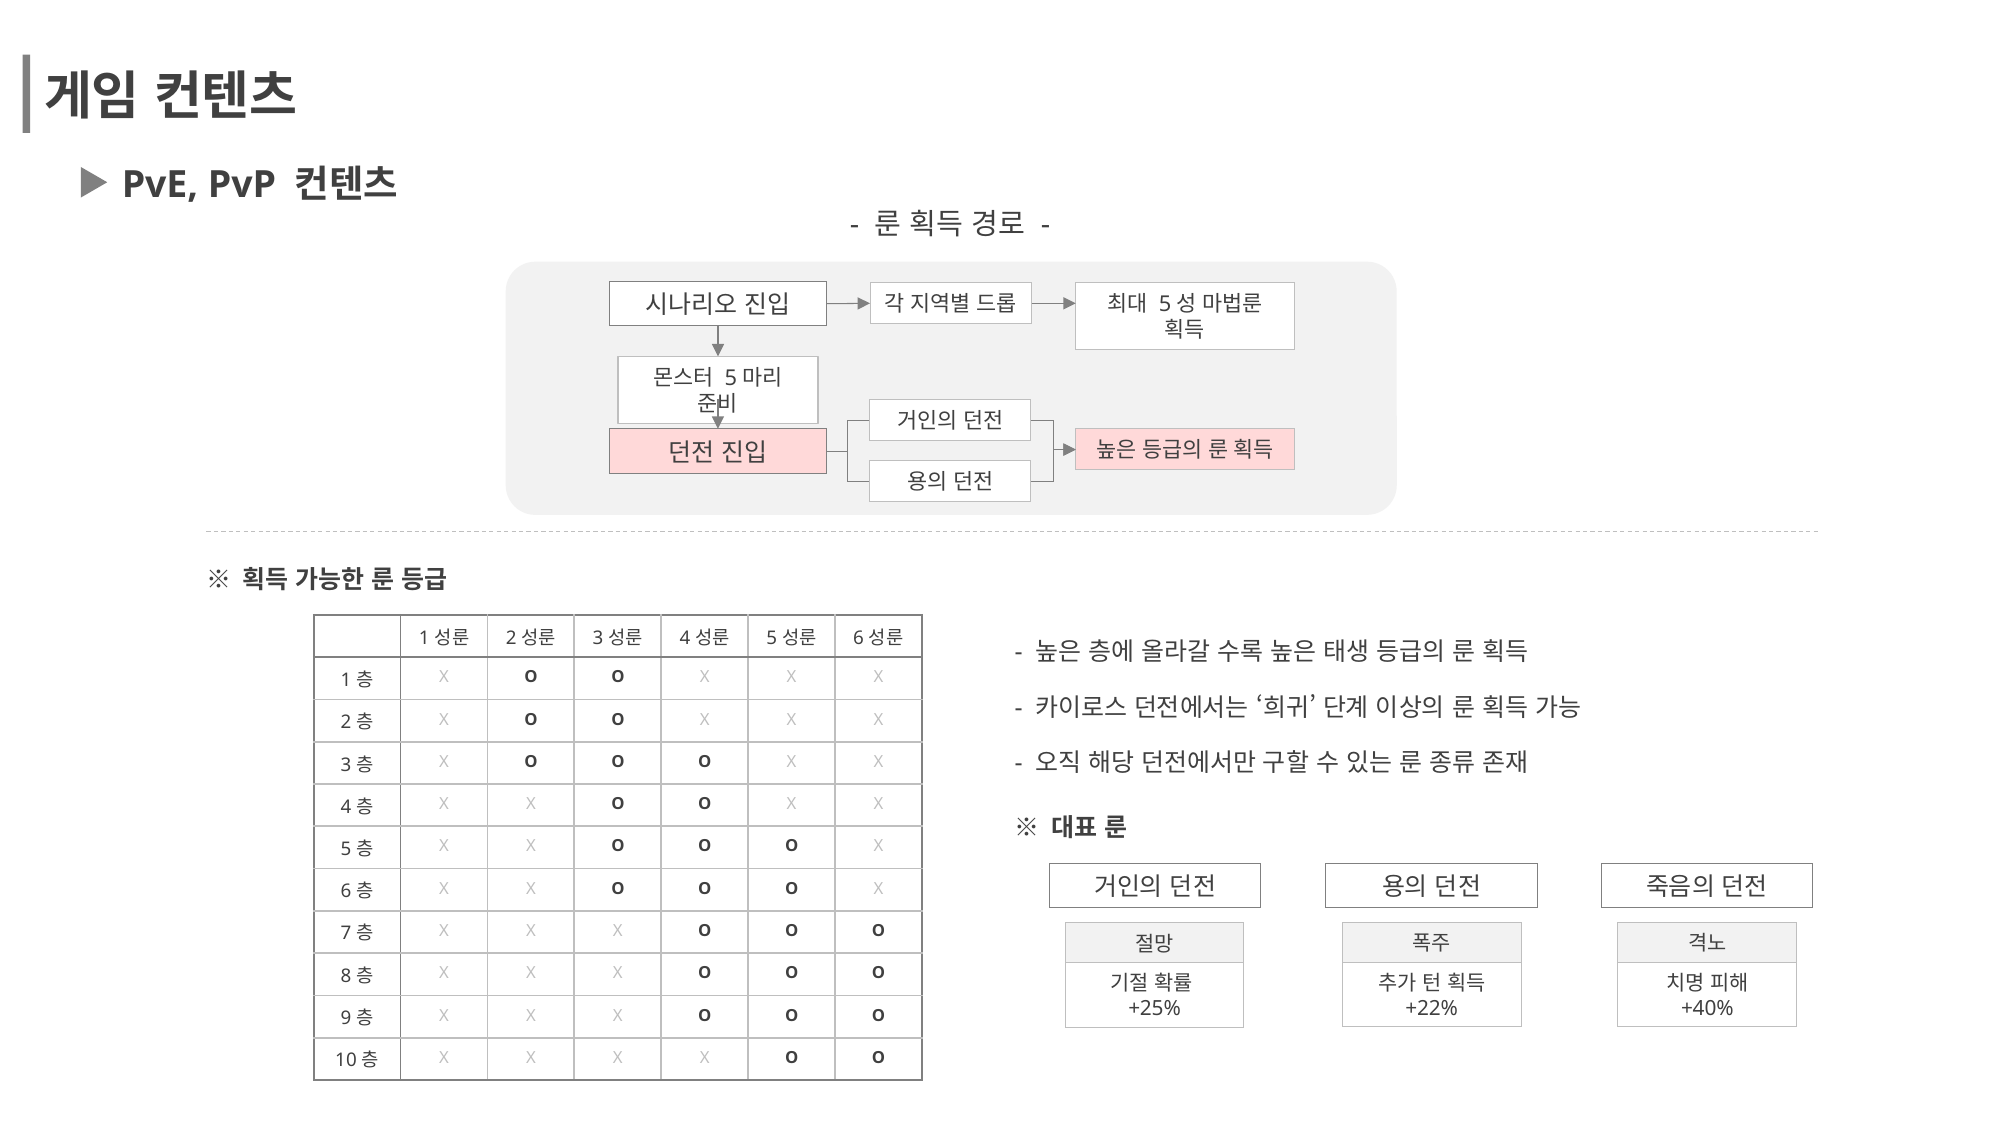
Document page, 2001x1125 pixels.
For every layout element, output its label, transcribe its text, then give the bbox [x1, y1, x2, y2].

table_cell O [575, 785, 660, 825]
table_cell O [836, 1039, 921, 1079]
table_cell X [488, 1039, 573, 1079]
table_cell X [488, 827, 573, 868]
table_cell X [488, 912, 573, 952]
table_cell O [575, 743, 660, 783]
table_cell X [749, 743, 834, 783]
table_header 1성룬 [401, 616, 487, 656]
table_cell X [836, 658, 921, 699]
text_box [505, 261, 1397, 515]
text_box PvE, PvP 컨텐츠 [107, 152, 424, 213]
table_header 2성룬 [488, 616, 573, 656]
text_box ※ 대표 룬 [999, 803, 1201, 849]
table_cell X [749, 785, 834, 825]
text_box - 룬 획득 경로 - [784, 198, 1116, 248]
table_cell X [836, 827, 921, 868]
table_cell O [749, 869, 834, 910]
table_cell X [401, 869, 487, 910]
table_cell X [575, 996, 660, 1037]
table_cell X [401, 700, 487, 741]
table_cell X [662, 658, 747, 699]
table_cell X [488, 954, 573, 995]
text_box - 높은 층에 올라갈 수록 높은 태생 등급의 룬 획득 [999, 628, 1736, 673]
table_cell X [662, 1039, 747, 1079]
text_box 게임 컨텐츠 [31, 55, 401, 133]
table_cell X [488, 869, 573, 910]
table_cell X [401, 743, 487, 783]
table_cell O [662, 954, 747, 995]
table_cell X [749, 700, 834, 741]
table_cell X [401, 954, 487, 995]
text_box 죽음의 던전 [1601, 863, 1813, 908]
table_cell O [575, 827, 660, 868]
table_cell O [749, 1039, 834, 1079]
table_cell X [836, 700, 921, 741]
text_box [22, 54, 31, 134]
table_cell O [836, 996, 921, 1037]
table_cell O [662, 912, 747, 952]
table_header 4성룬 [662, 616, 747, 656]
table_cell O [575, 658, 660, 699]
table_cell 7층 [315, 912, 400, 952]
text_box 용의 던전 [1325, 863, 1538, 908]
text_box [1065, 922, 1244, 1029]
table_cell O [749, 954, 834, 995]
table_cell 8층 [315, 954, 400, 995]
text_box - 카이로스 던전에서는 ‘희귀’ 단계 이상의 룬 획득 가능 [999, 683, 1736, 729]
table_cell X [575, 1039, 660, 1079]
table_cell 9층 [315, 996, 400, 1037]
table_header 3성룬 [575, 616, 660, 656]
table_cell O [575, 700, 660, 741]
table_cell X [575, 954, 660, 995]
table_cell X [662, 700, 747, 741]
table_cell 3층 [315, 743, 400, 783]
table_cell 10층 [315, 1039, 400, 1079]
table_cell X [836, 869, 921, 910]
table_cell X [401, 827, 487, 868]
table_cell X [836, 743, 921, 783]
text_box [79, 165, 110, 200]
table_cell O [662, 996, 747, 1037]
table_cell X [401, 785, 487, 825]
table_cell 6층 [315, 869, 400, 910]
table_cell 2층 [315, 700, 400, 741]
table_cell X [401, 912, 487, 952]
table_header 5성룬 [749, 616, 834, 656]
table_cell O [836, 954, 921, 995]
table_header [315, 616, 400, 656]
table_cell O [488, 700, 573, 741]
table_cell X [836, 785, 921, 825]
table_cell O [488, 658, 573, 699]
table_cell X [401, 996, 487, 1037]
table_cell 4층 [315, 785, 400, 825]
table_cell O [575, 869, 660, 910]
table_header 6성룬 [836, 616, 921, 656]
table_cell X [575, 912, 660, 952]
table_cell O [662, 785, 747, 825]
table_cell O [662, 827, 747, 868]
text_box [1617, 922, 1797, 1028]
table_cell O [749, 827, 834, 868]
table_cell X [401, 1039, 487, 1079]
text_box 거인의 던전 [1049, 863, 1261, 908]
text_box ※ 획득 가능한 룬 등급 [191, 556, 463, 601]
table_cell O [488, 743, 573, 783]
table_cell O [749, 912, 834, 952]
table_cell X [488, 996, 573, 1037]
table_cell O [836, 912, 921, 952]
table_cell 1층 [315, 658, 400, 699]
table_cell O [662, 869, 747, 910]
table_cell X [749, 658, 834, 699]
table_cell O [749, 996, 834, 1037]
text_box - 오직 해당 던전에서만 구할 수 있는 룬 종류 존재 [999, 739, 1736, 784]
table_cell 5층 [315, 827, 400, 868]
table_cell X [401, 658, 487, 699]
table_cell O [662, 743, 747, 783]
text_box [1342, 922, 1522, 1028]
table_cell X [488, 785, 573, 825]
